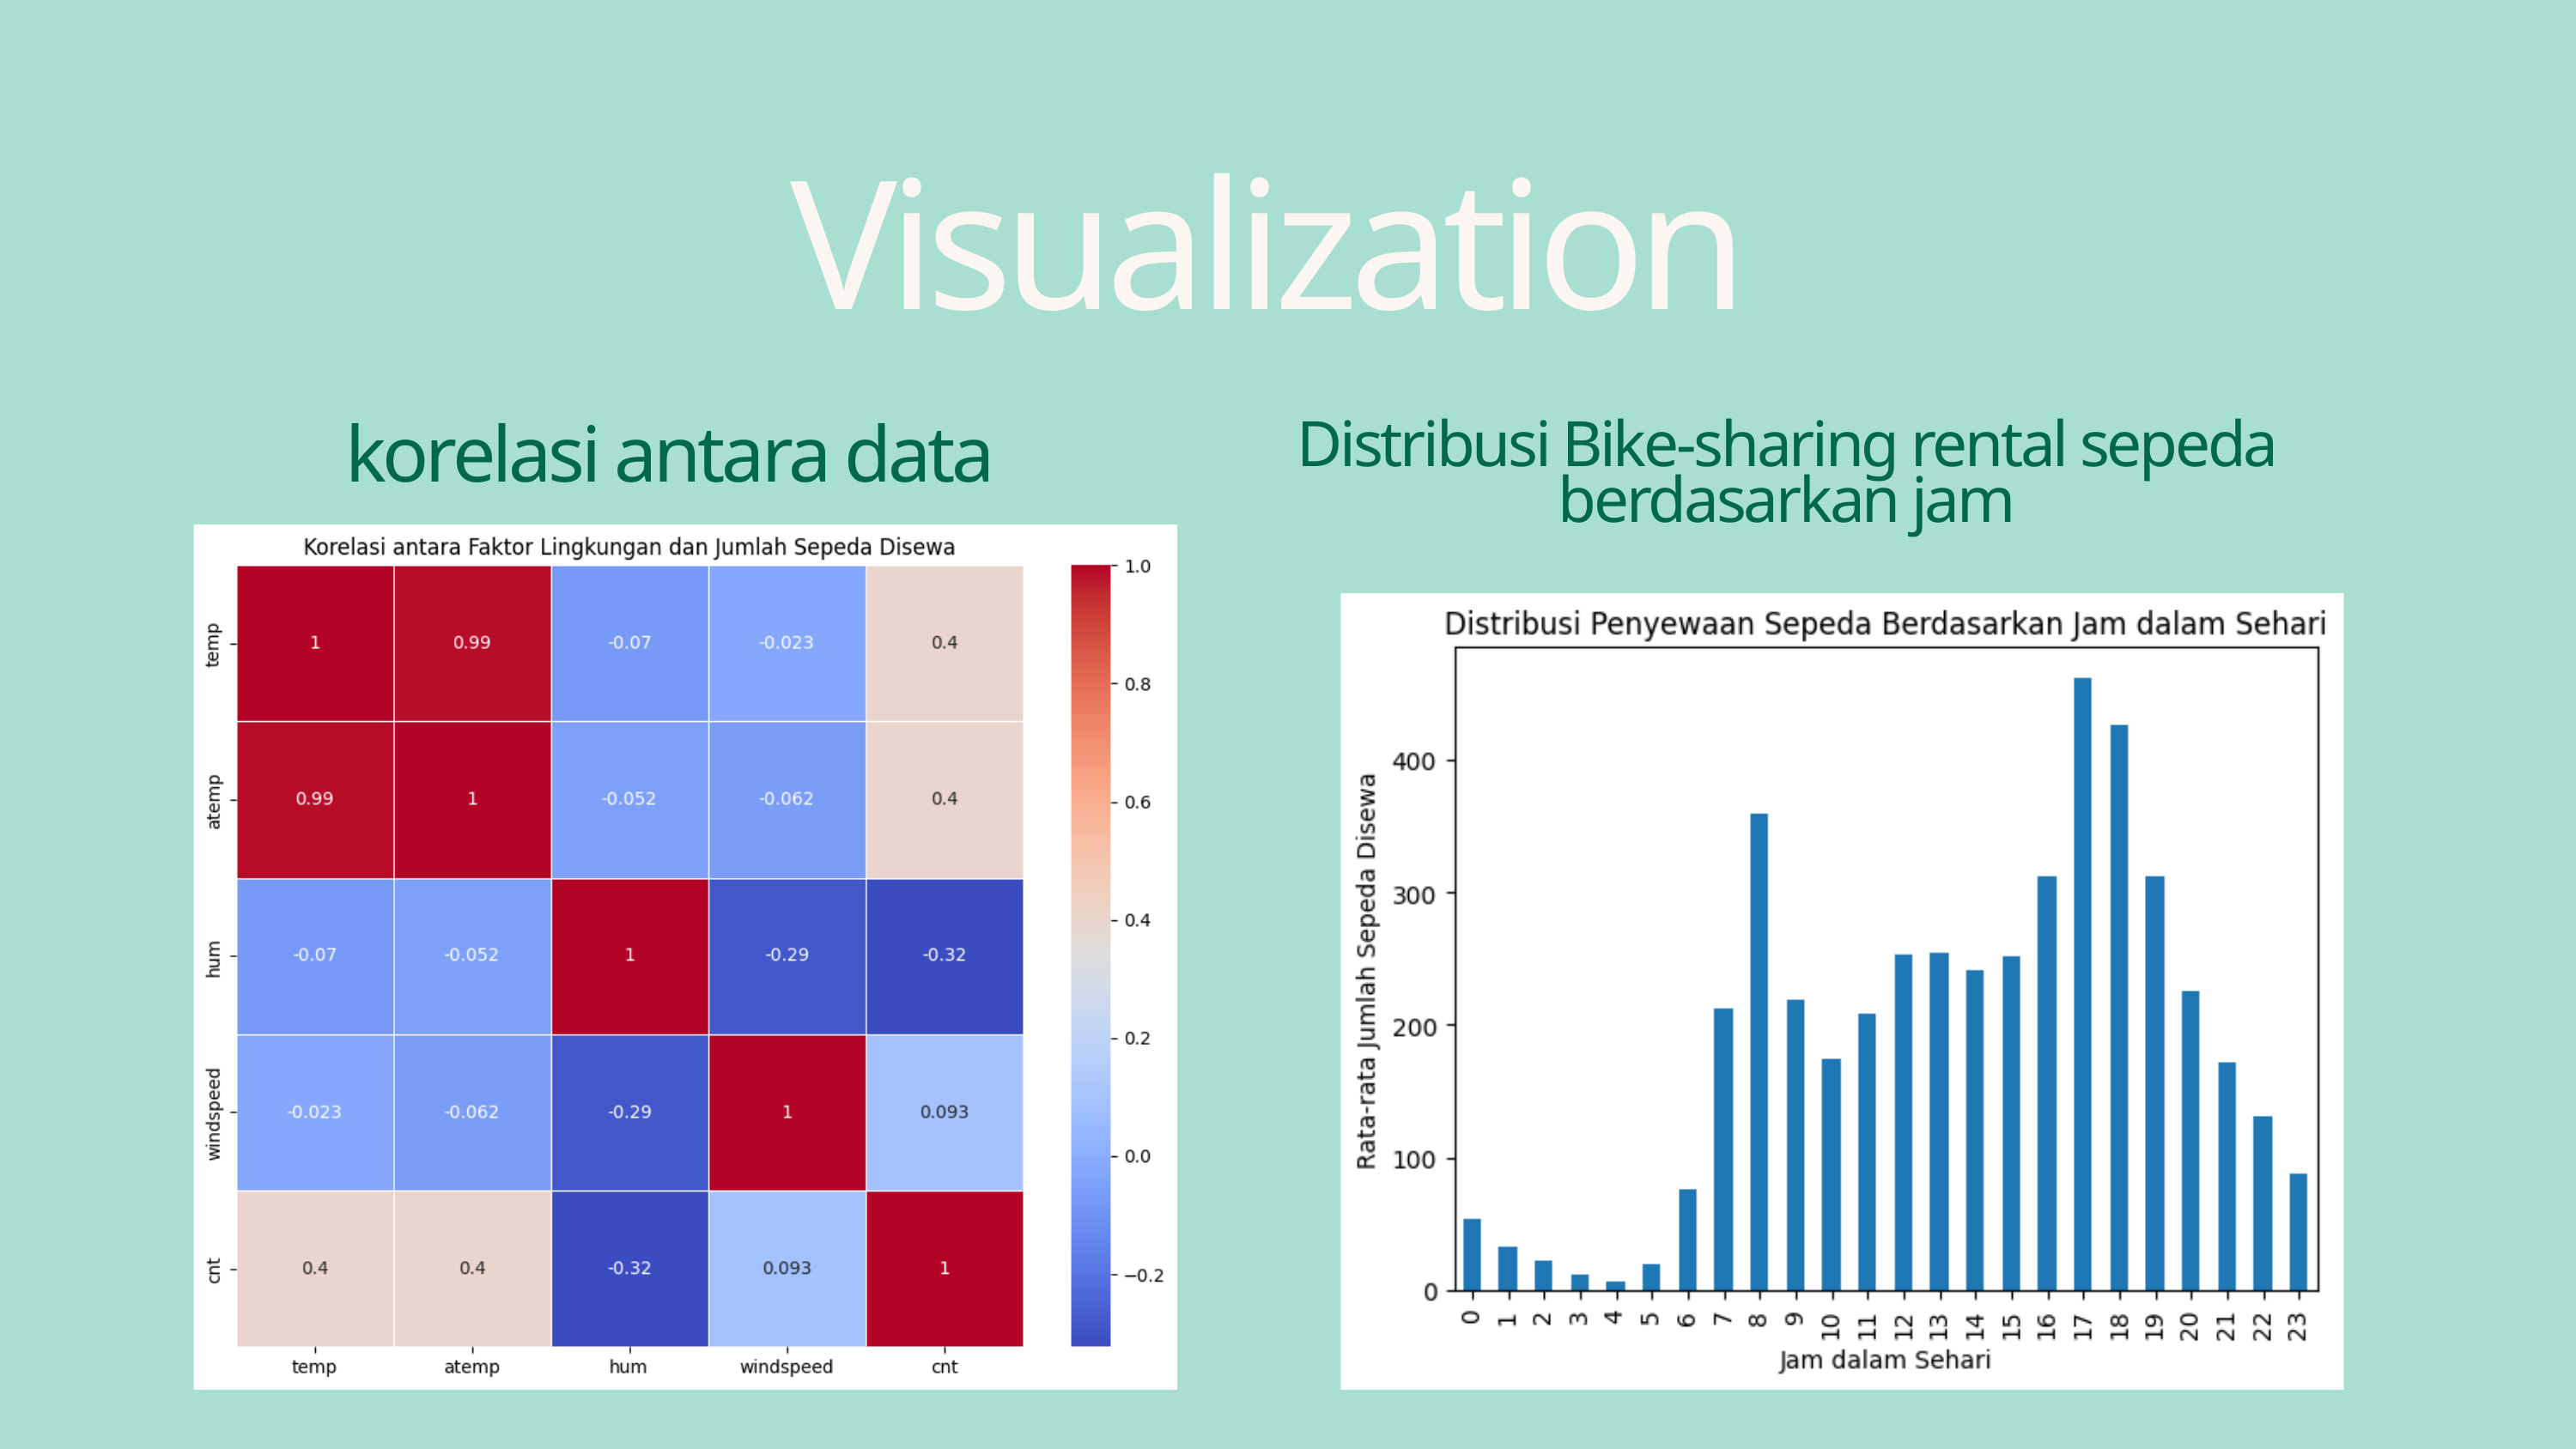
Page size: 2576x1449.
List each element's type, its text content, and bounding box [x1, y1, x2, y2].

text_box korelasi antara data [179, 427, 1178, 498]
text_box Visualization [788, 184, 1787, 345]
text_box [1340, 593, 2344, 1390]
text_box [193, 524, 1178, 1390]
text_box Distribusi Bike-sharing rental sepeda berdasarkan jam [1287, 422, 2286, 591]
